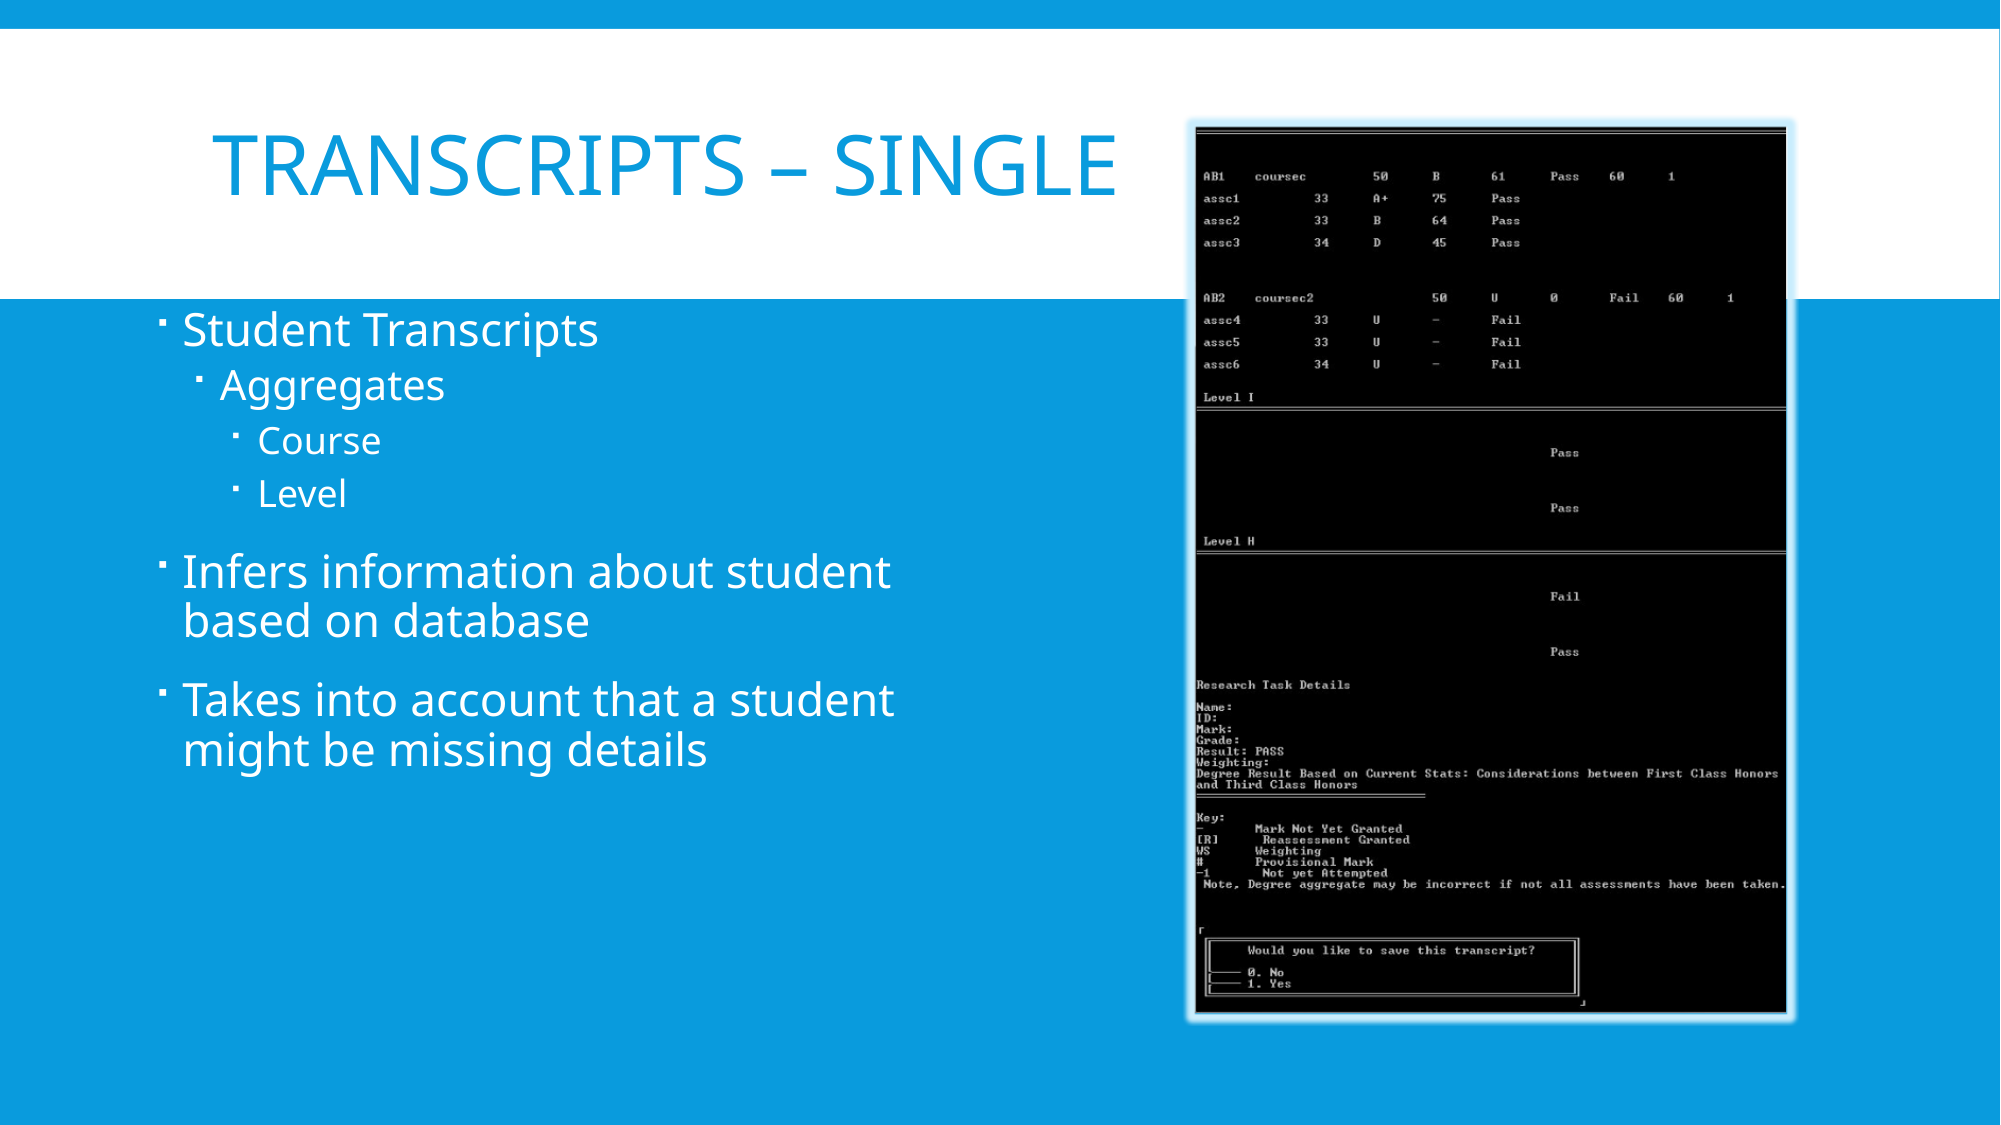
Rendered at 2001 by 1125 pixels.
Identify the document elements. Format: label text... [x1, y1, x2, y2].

list Student Transcripts Aggregates Course Level Infers information about student based on database Takes into account that a student might be missing details [137, 299, 983, 1014]
title Transcripts – Single [197, 46, 1803, 295]
picture [1194, 126, 1786, 1014]
